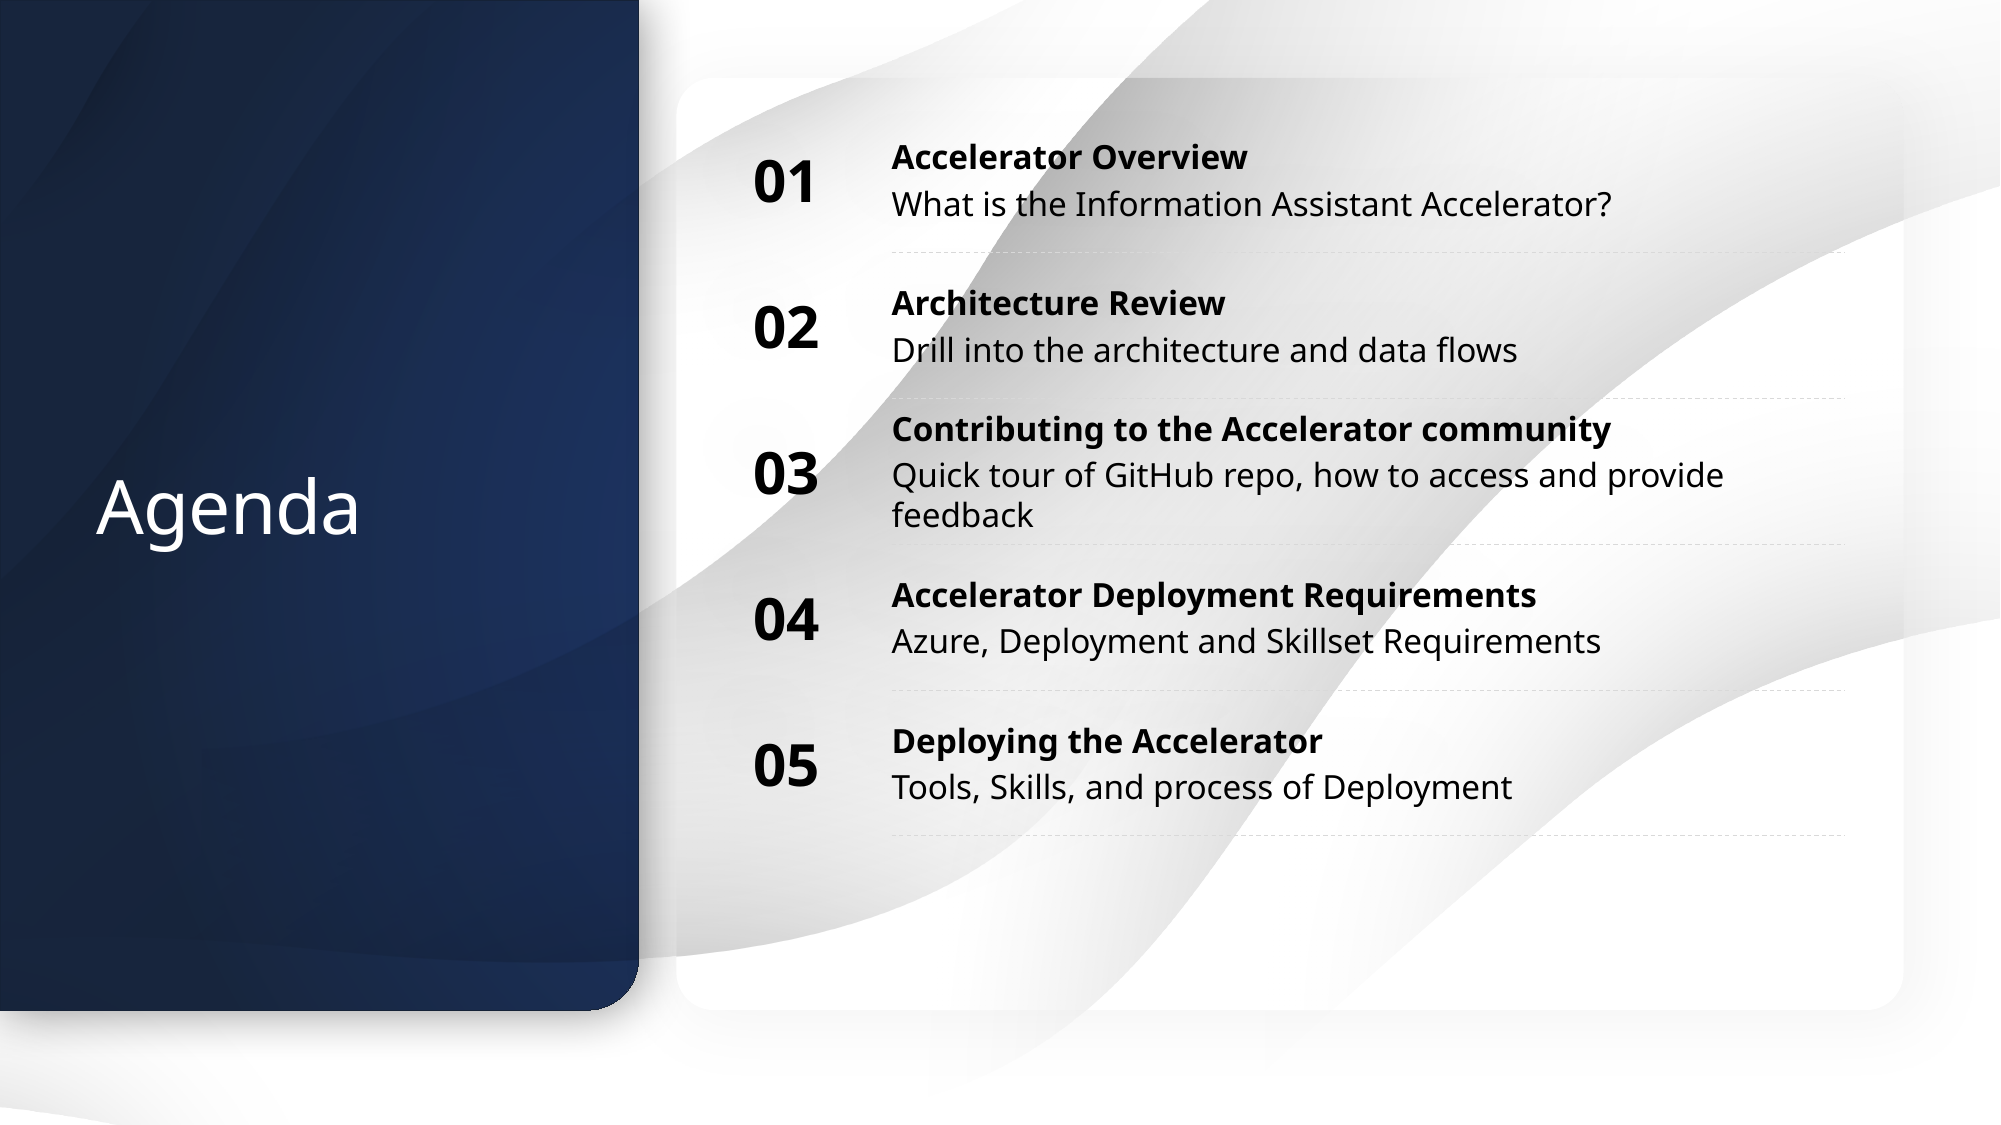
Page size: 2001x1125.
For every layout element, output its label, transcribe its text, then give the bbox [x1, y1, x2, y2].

list Deploying the Accelerator Tools, Skills, and process of Deployment [891, 719, 1846, 807]
list Contributing to the Accelerator community Quick tour of GitHub repo, how to access and provide feedback [891, 428, 1846, 515]
list 03 [735, 428, 839, 515]
list Architecture Review Drill into the architecture and data flows [891, 282, 1846, 369]
list 05 [735, 719, 839, 807]
list Accelerator Overview What is the Information Assistant Accelerator? [891, 136, 1846, 223]
picture [1, 1, 638, 1010]
list Accelerator Deployment Requirements Azure, Deployment and Skillset Requirements [891, 573, 1846, 661]
title Agenda [96, 459, 591, 648]
list 01 [735, 136, 839, 223]
list 02 [735, 282, 839, 369]
list 04 [735, 573, 839, 661]
picture [676, 77, 1904, 1011]
